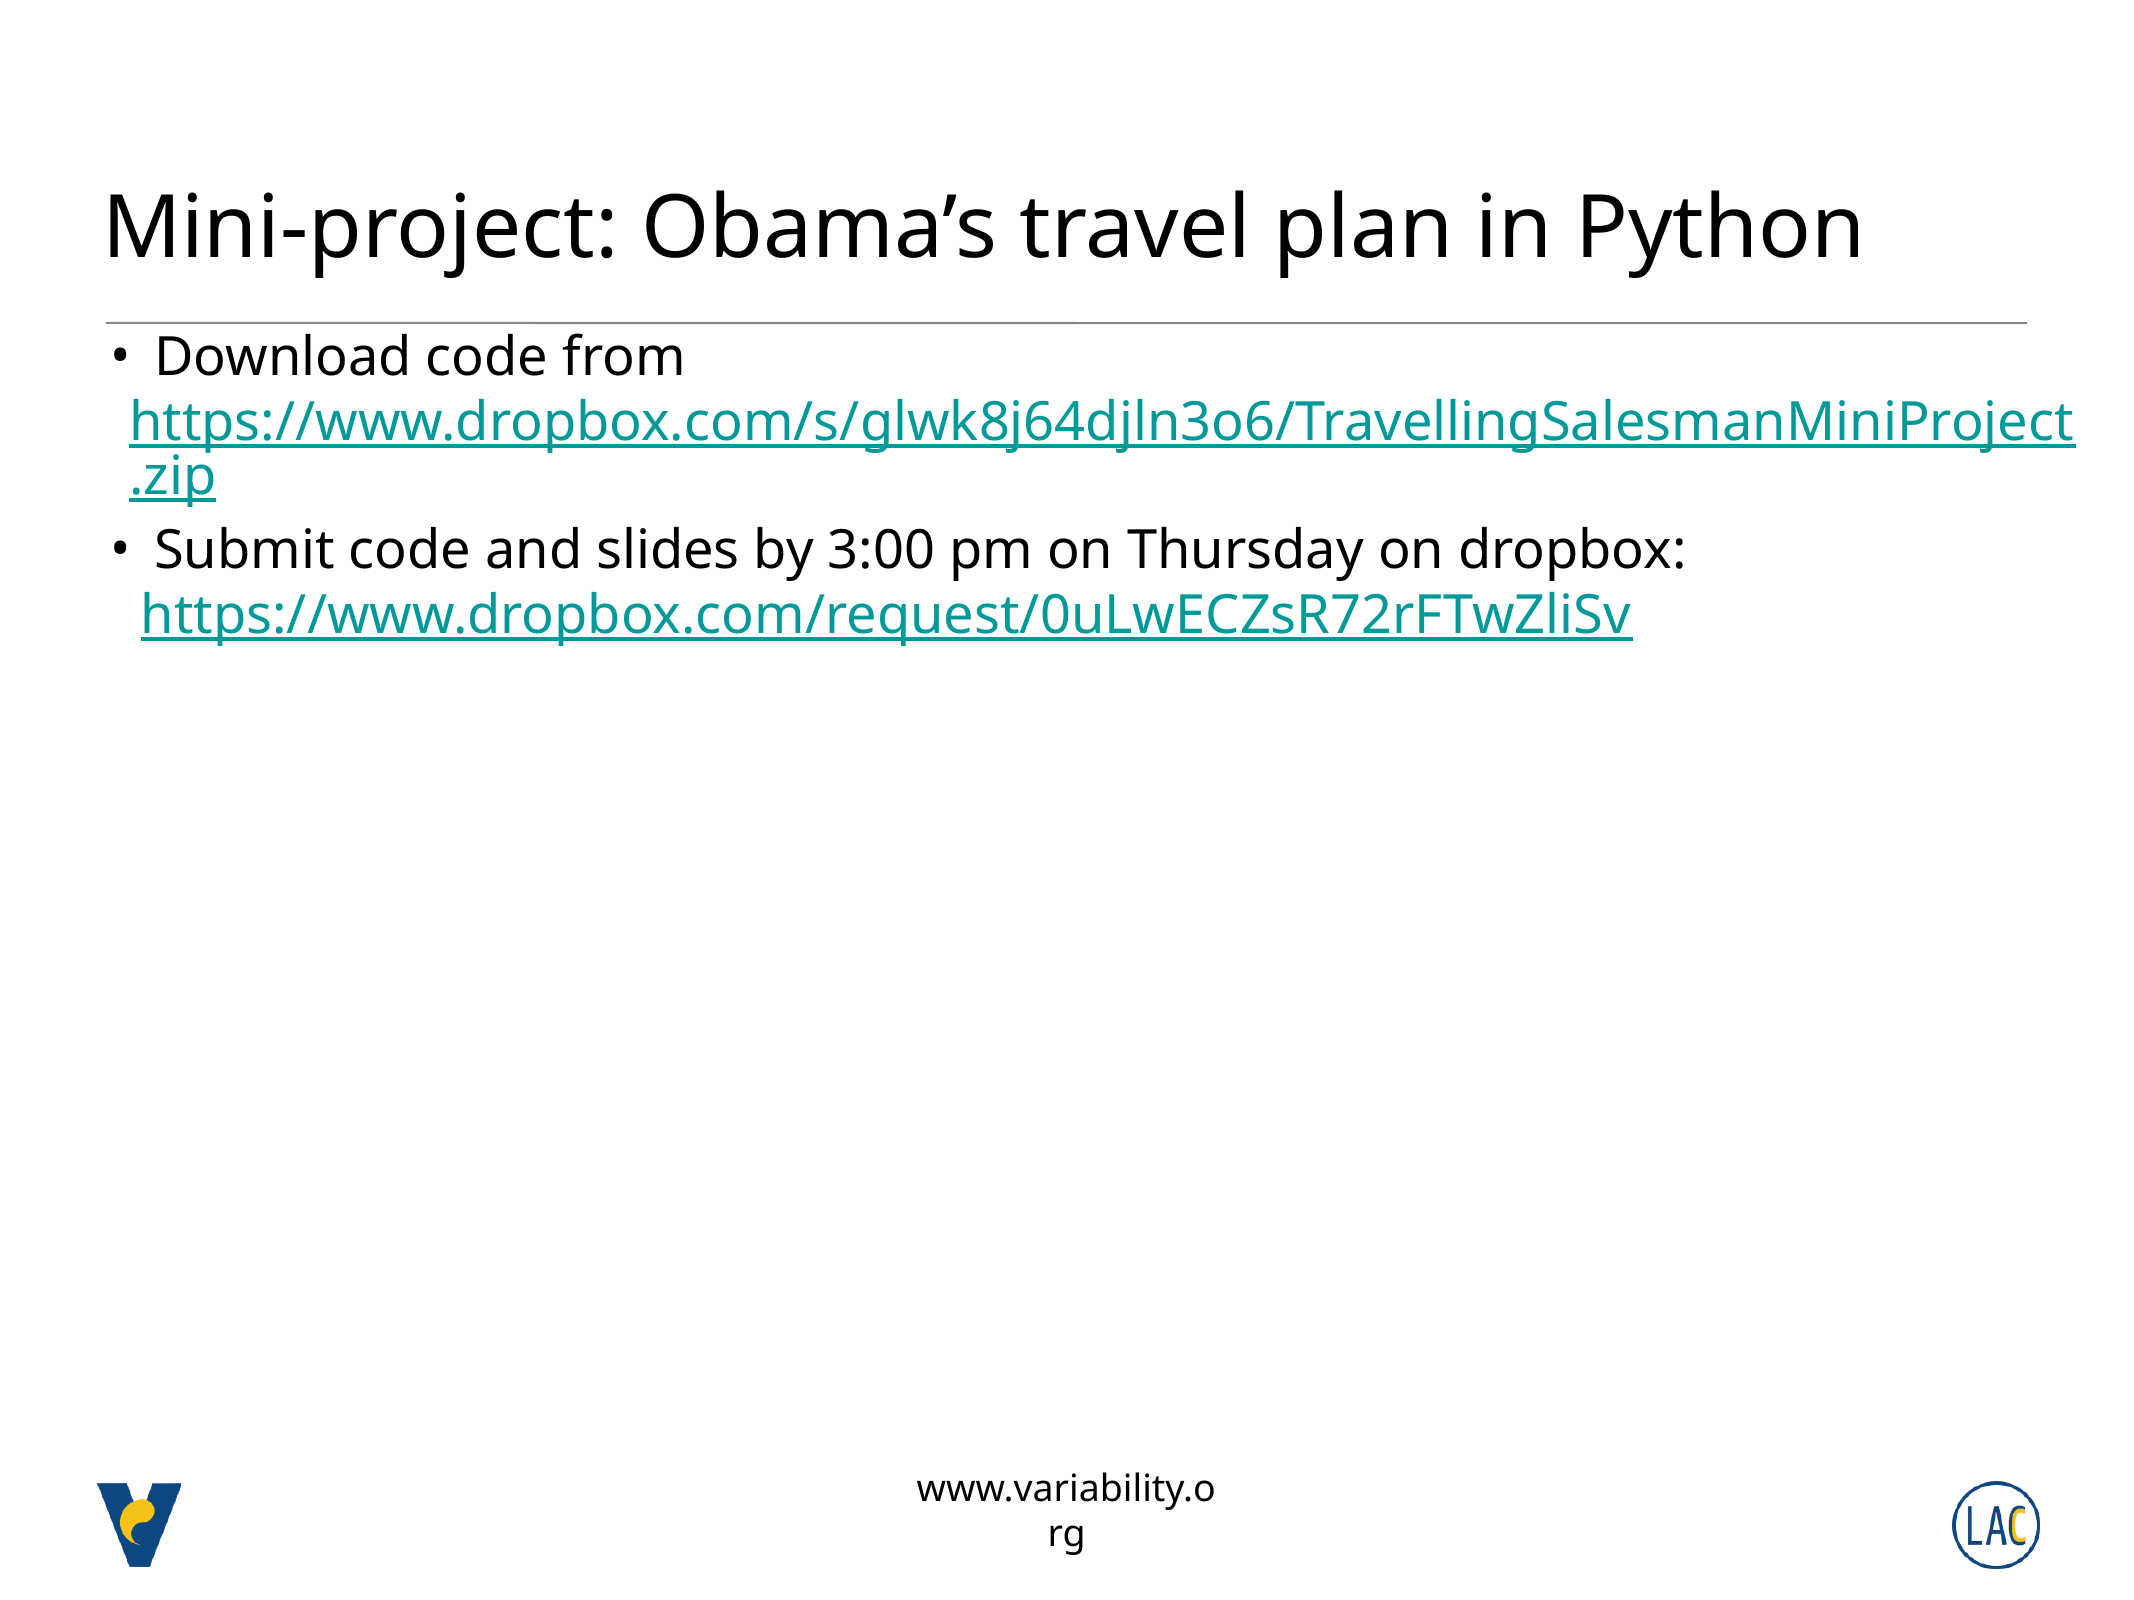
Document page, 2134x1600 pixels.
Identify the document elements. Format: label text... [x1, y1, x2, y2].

title Mini-project: Obama’s travel plan in Python [93, 0, 2040, 284]
list Download code from https://www.dropbox.com/s/glwk8j64djln3o6/TravellingSalesmanMiniProject.zip Submit code and slides by 3:00 pm on Thursday on dropbox: https://www.dropbox.com/request/0uLwECZsR72rFTwZliSv [45, 312, 2087, 1532]
picture [1951, 1480, 2040, 1569]
text_box www.variability.org [916, 1532, 1217, 1555]
picture [97, 1483, 181, 1567]
